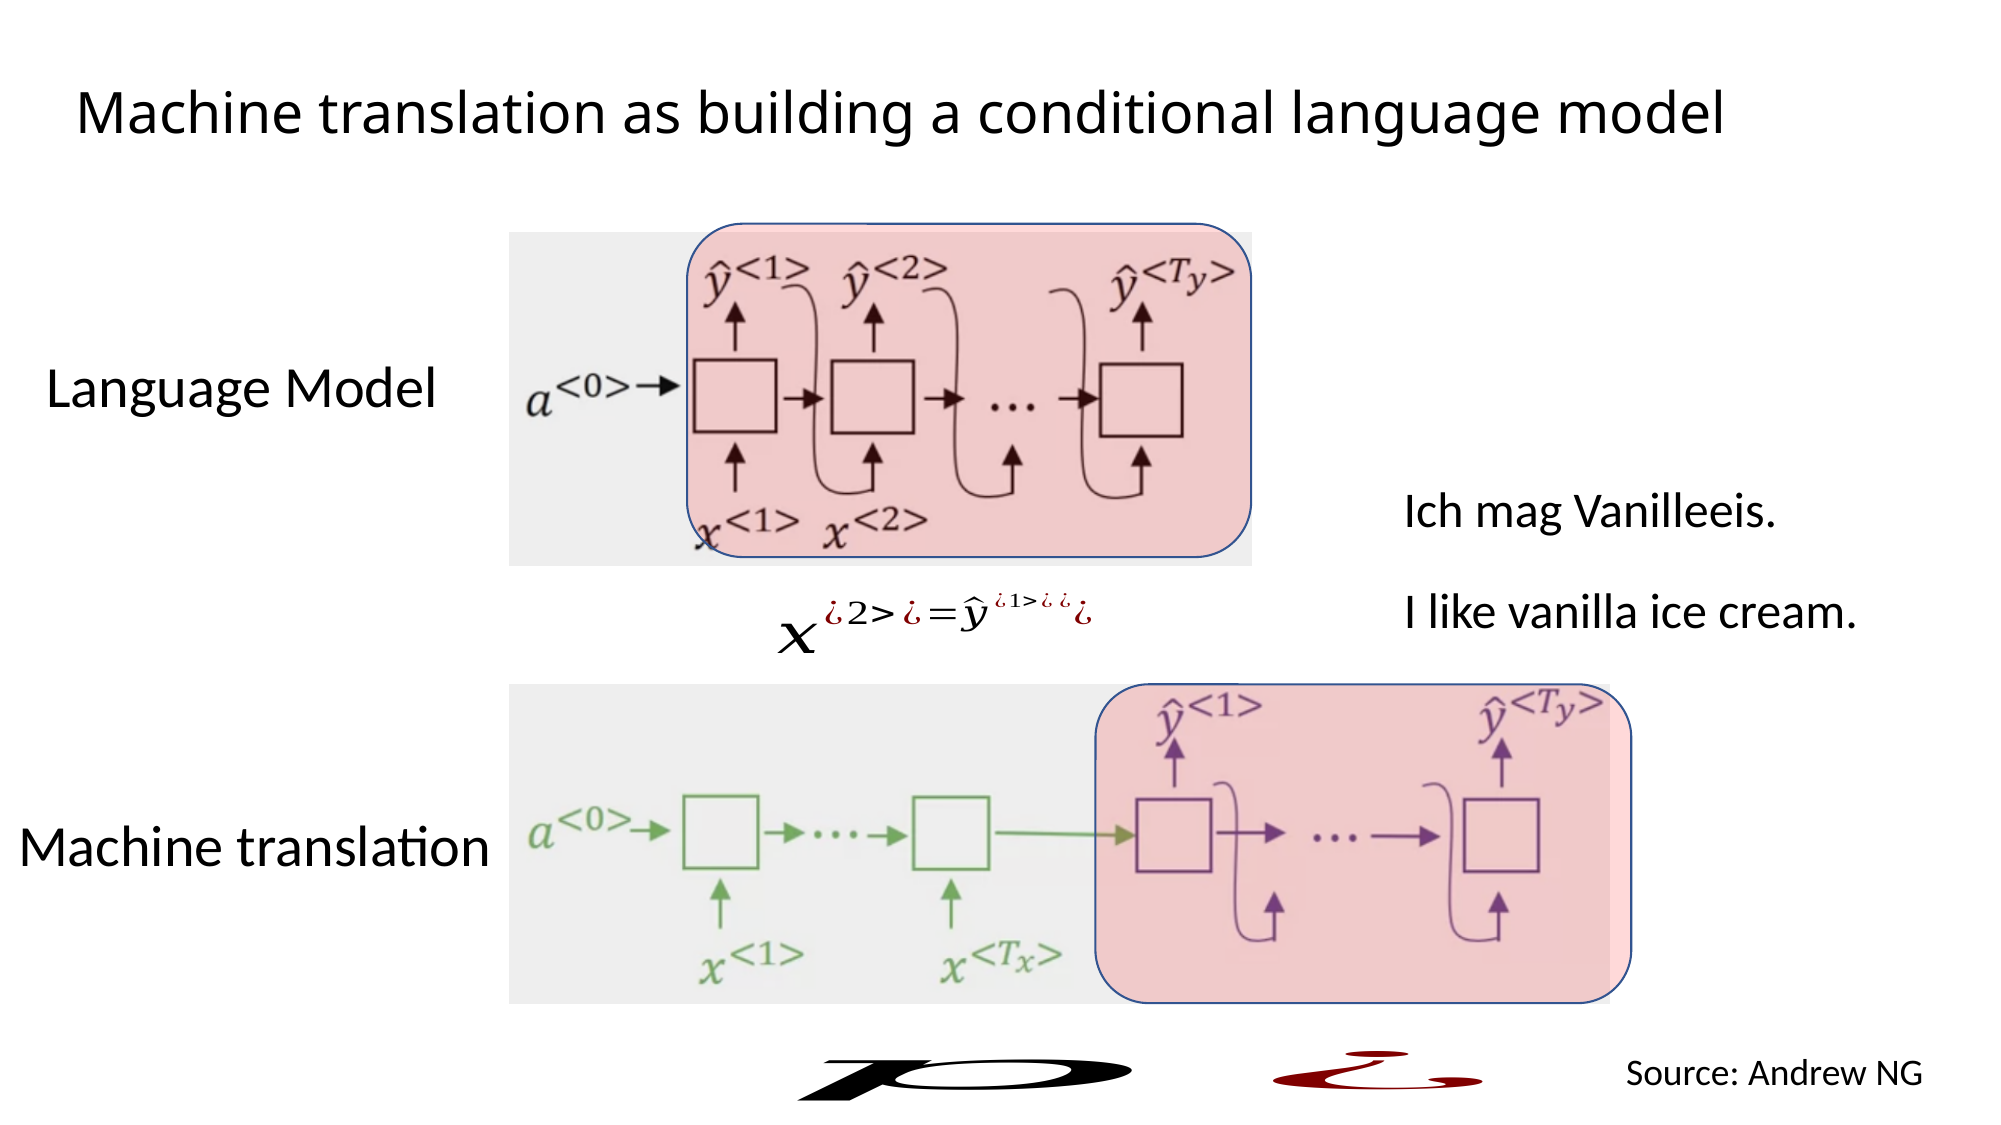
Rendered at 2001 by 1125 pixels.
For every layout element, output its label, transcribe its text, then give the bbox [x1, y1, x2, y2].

text_box [1610, 693, 1633, 994]
text_box Language Model [31, 341, 453, 427]
text_box Source: Andrew NG [1611, 1040, 1939, 1101]
text_box Ich mag Vanilleeis. [1388, 469, 1793, 545]
text_box Machine translation [3, 800, 507, 886]
picture [509, 684, 1610, 1004]
title Machine translation as building a conditional language model [60, 59, 1963, 170]
text_box I like vanilla ice cream. [1389, 571, 1874, 646]
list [509, 231, 1252, 566]
text_box [713, 222, 1225, 231]
